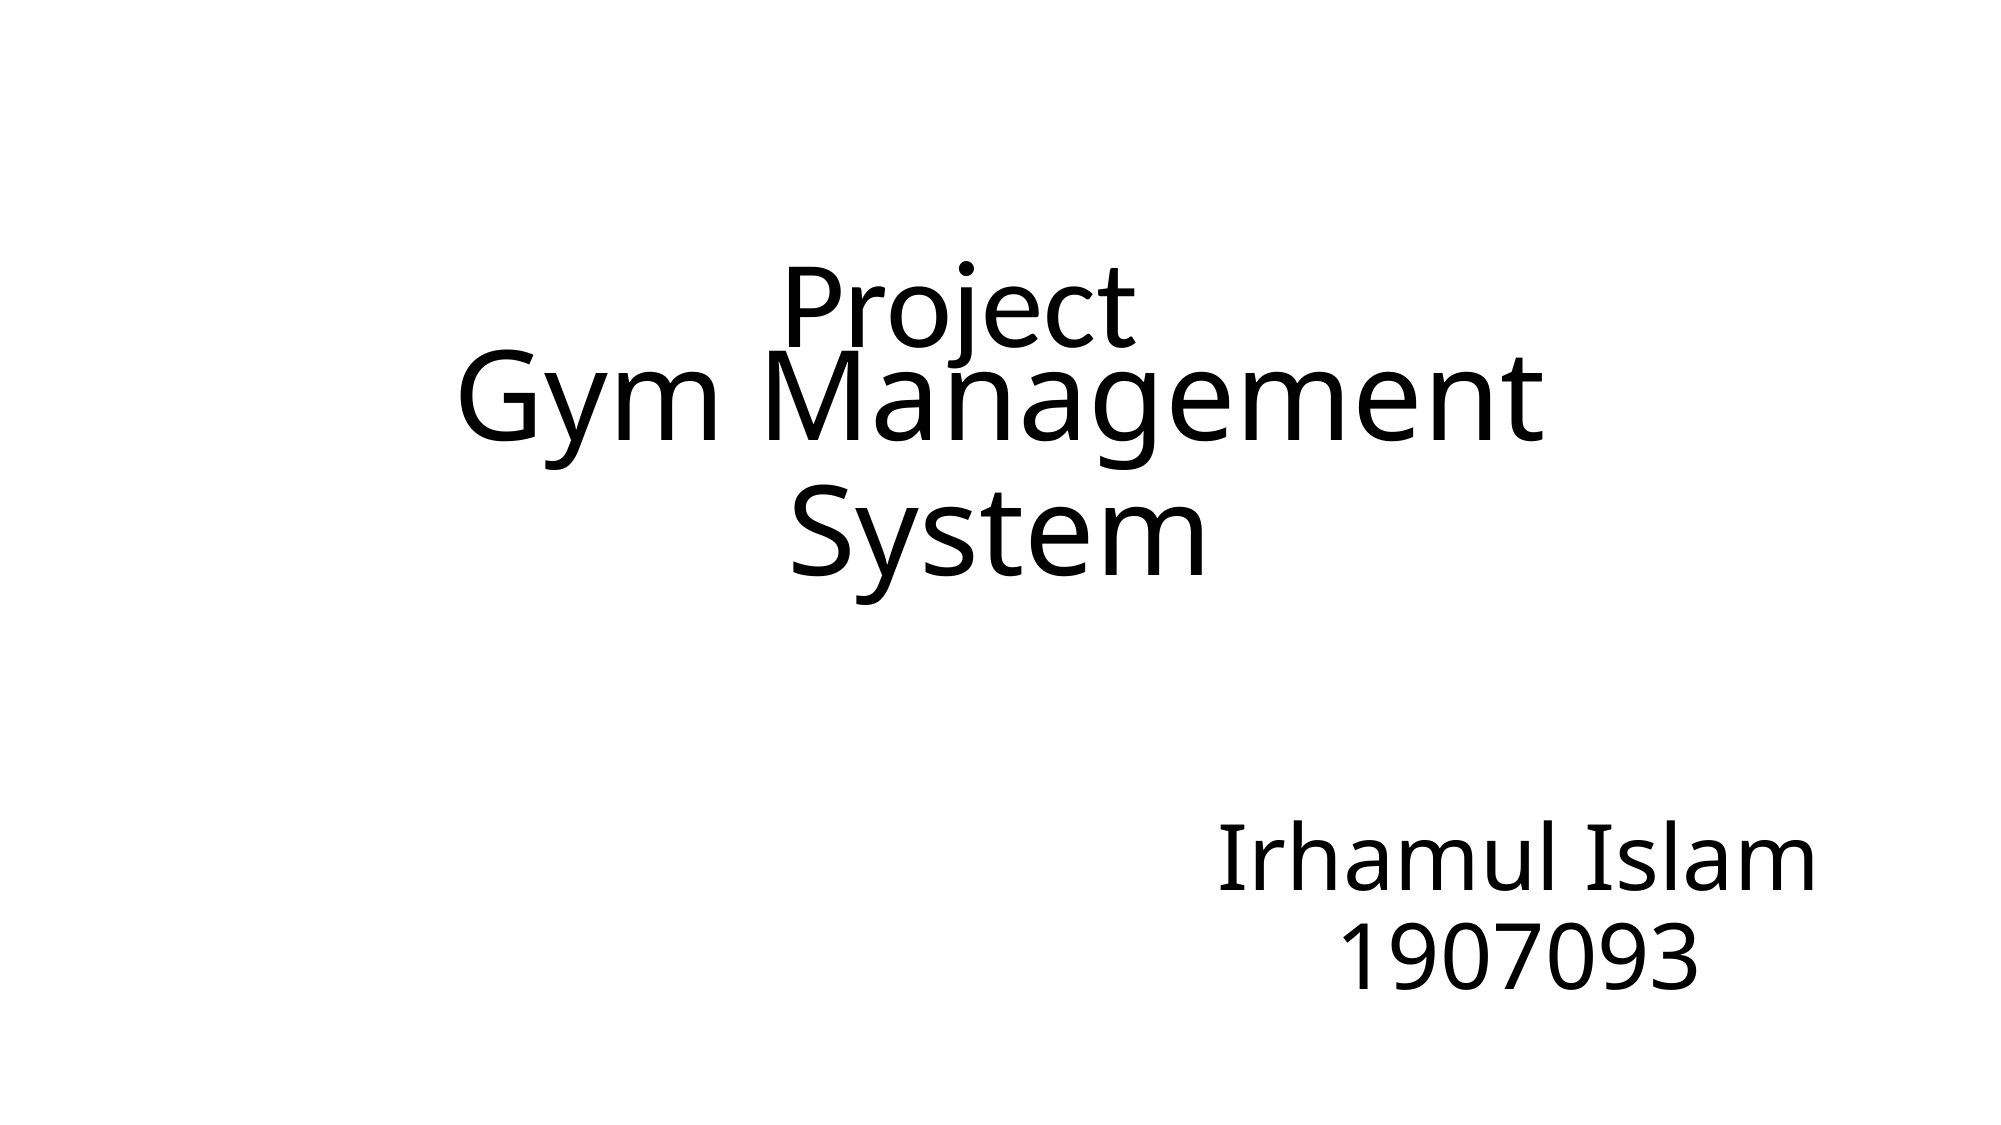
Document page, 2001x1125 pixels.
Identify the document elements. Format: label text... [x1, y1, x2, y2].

subtitle Project [390, 231, 1528, 422]
text_box Irhamul Islam 1907093 [959, 799, 2000, 1017]
title Gym Management System [254, 421, 1746, 611]
